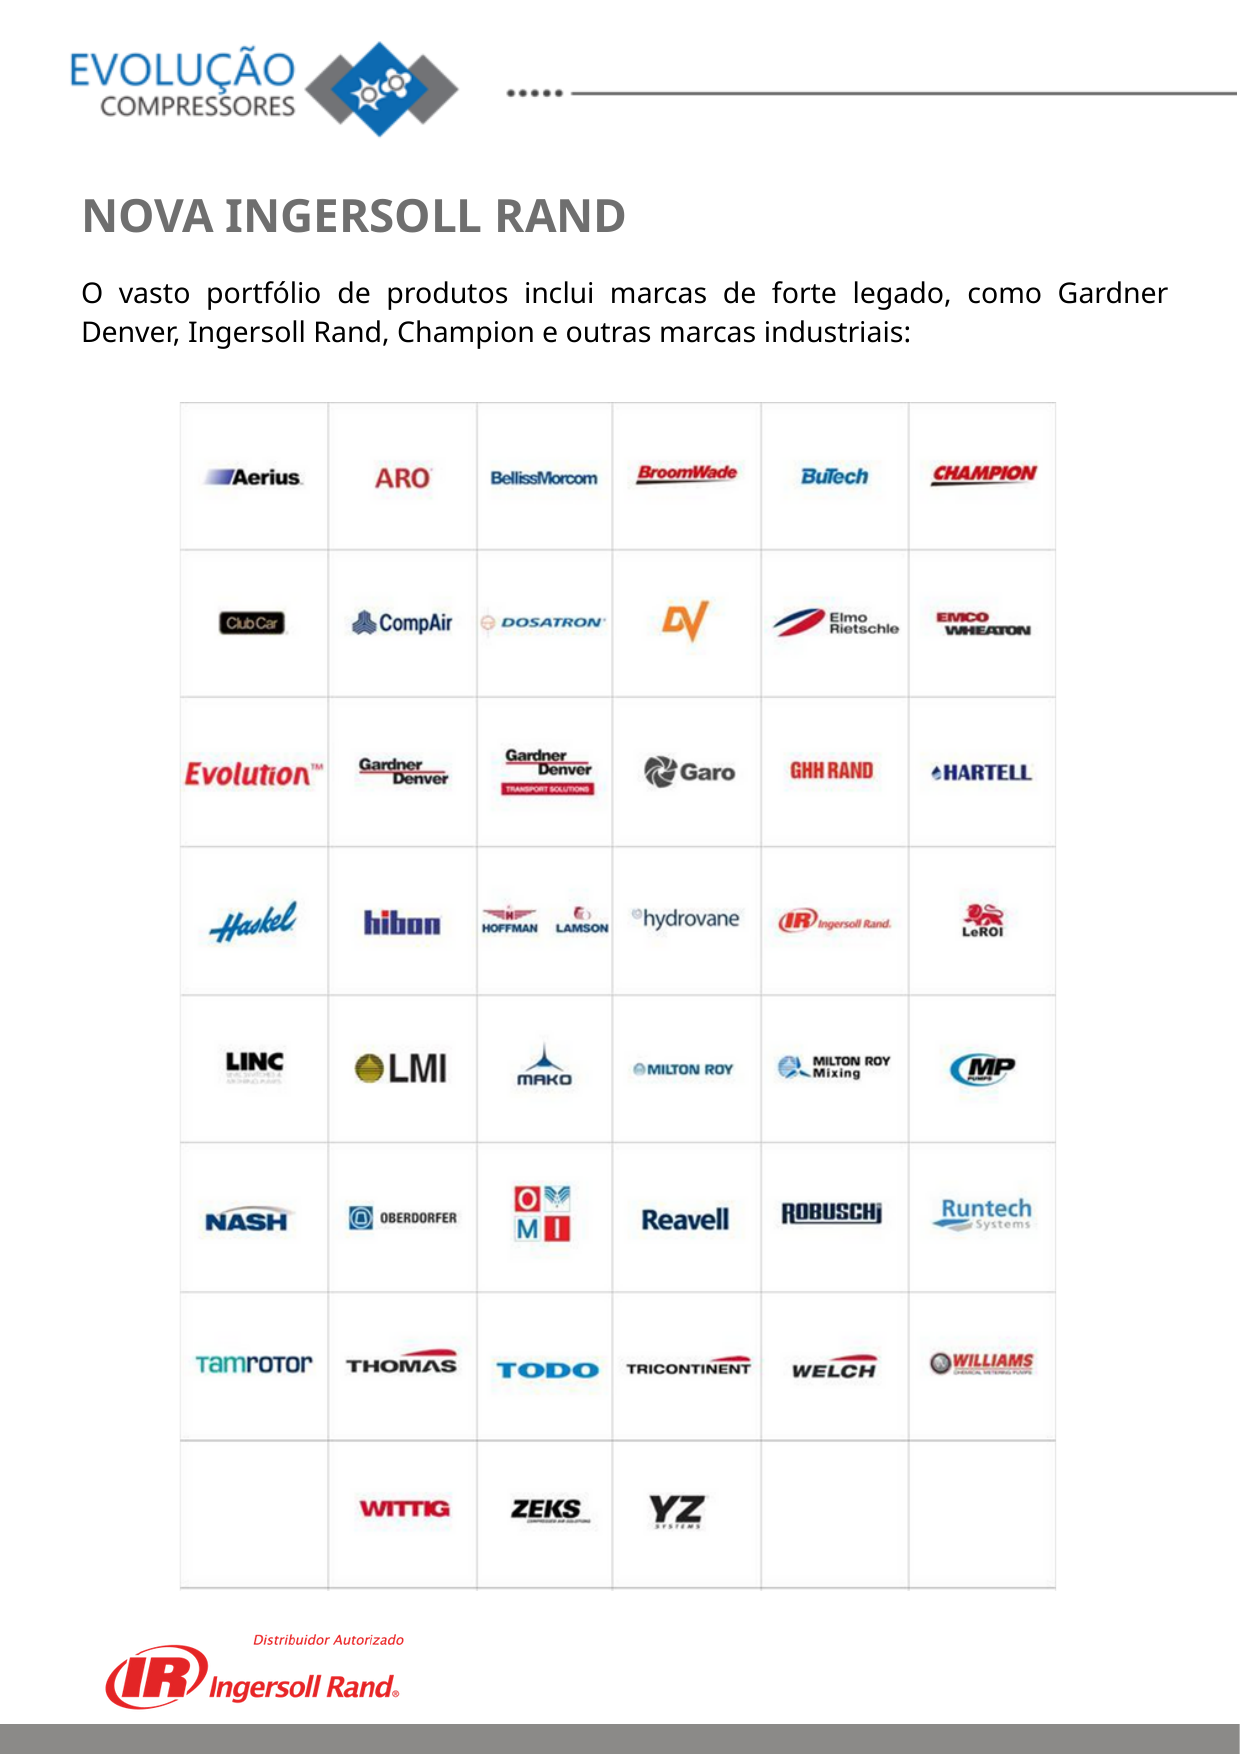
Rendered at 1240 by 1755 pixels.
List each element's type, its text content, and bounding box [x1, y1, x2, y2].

text_box [179, 402, 1057, 1591]
text_box NOVA INGERSOLL RAND [81, 177, 838, 242]
picture [0, 4, 1238, 144]
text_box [0, 1724, 1240, 1755]
text_box [62, 1596, 448, 1722]
text_box O vasto portfólio de produtos inclui marcas de forte legado, como Gardner Denver, Ingersoll Rand, Champion e outras marcas industriais: [81, 268, 1171, 389]
